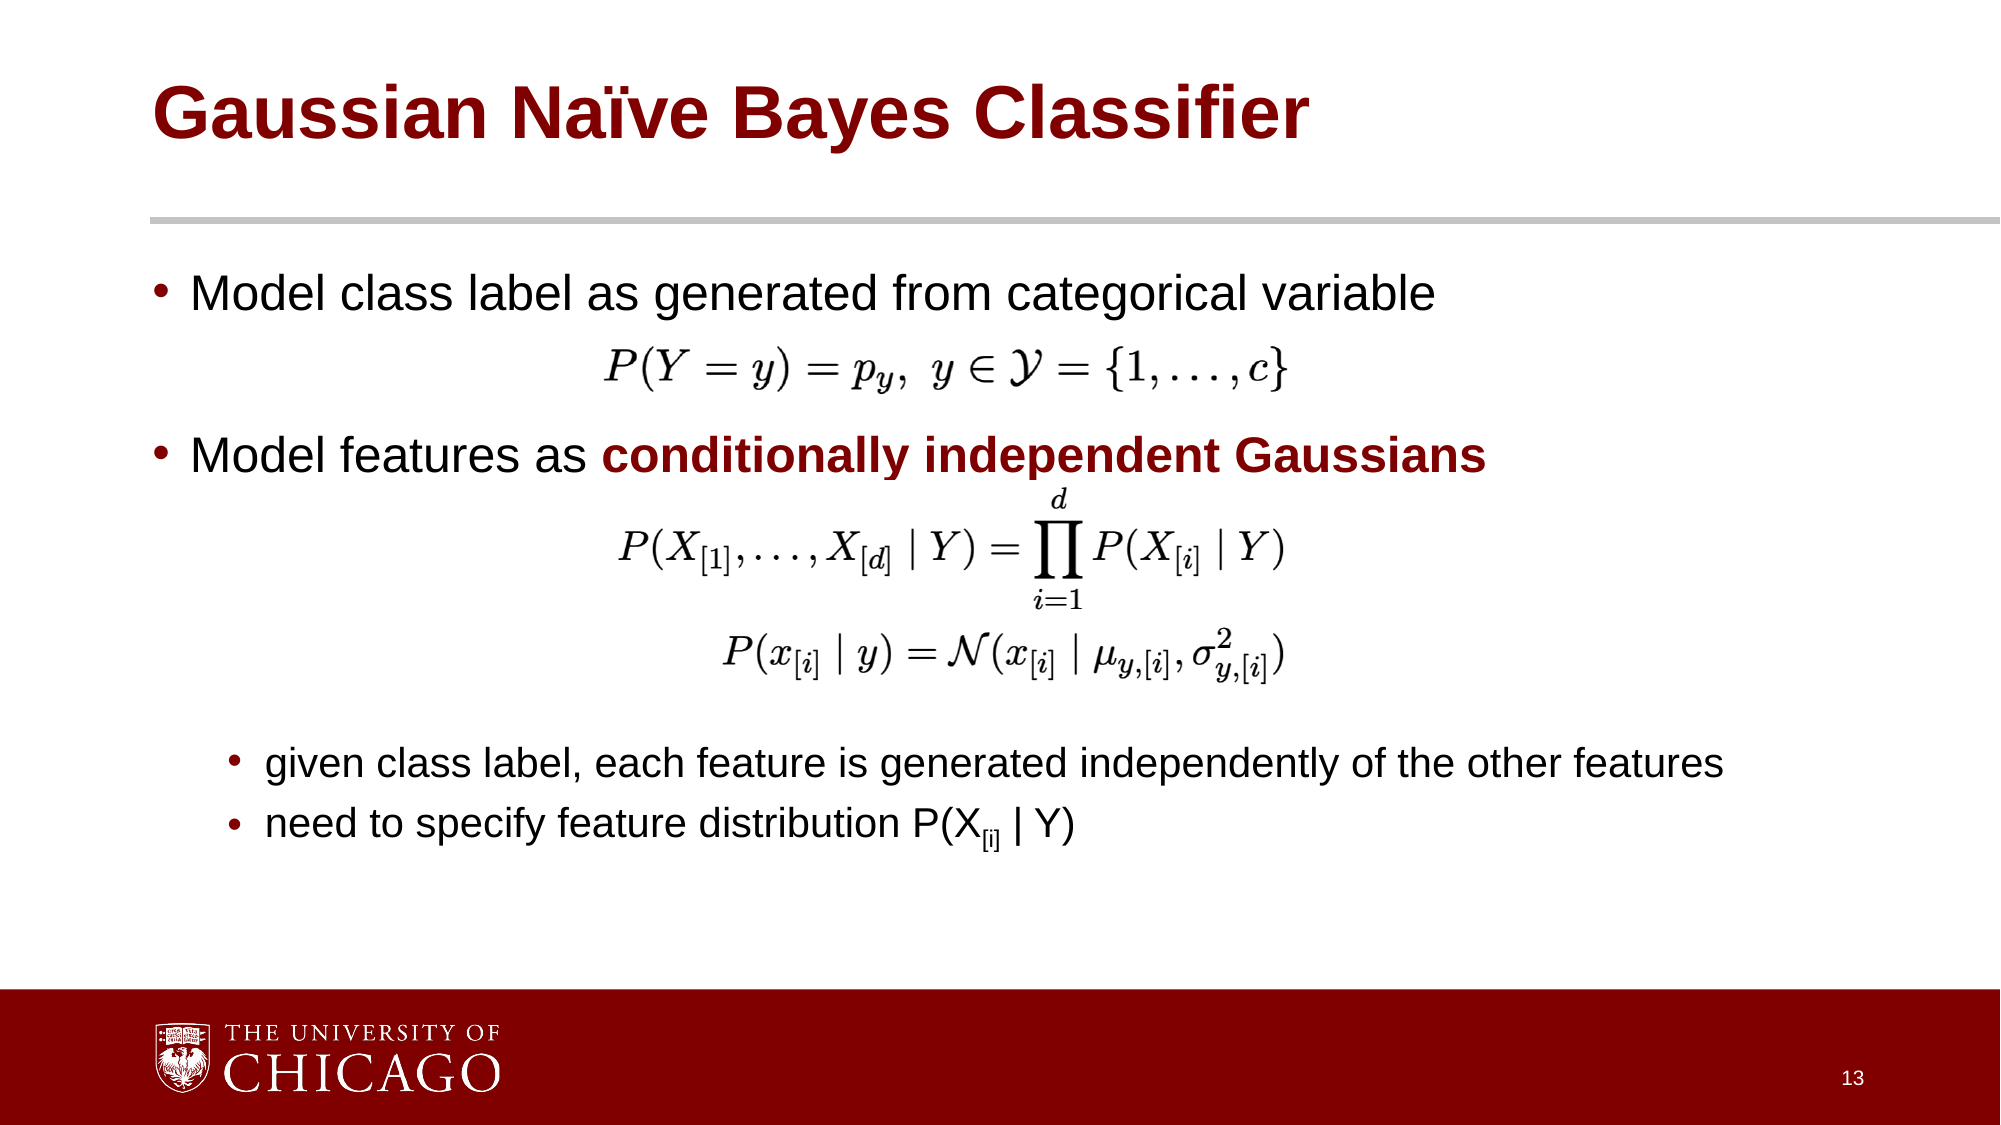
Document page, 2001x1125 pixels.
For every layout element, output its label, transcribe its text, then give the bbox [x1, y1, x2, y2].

picture [593, 480, 1303, 707]
slide_number 13 [1412, 1046, 1880, 1107]
picture [593, 324, 1303, 419]
list Model class label as generated from categorical variable Model features as conditionally independent Gaussians given class label, each feature is generated independently of the other features need to specify feature distribution P(X[i] | Y) [137, 253, 1863, 936]
title Gaussian Naïve Bayes Classifier [137, 0, 1863, 218]
